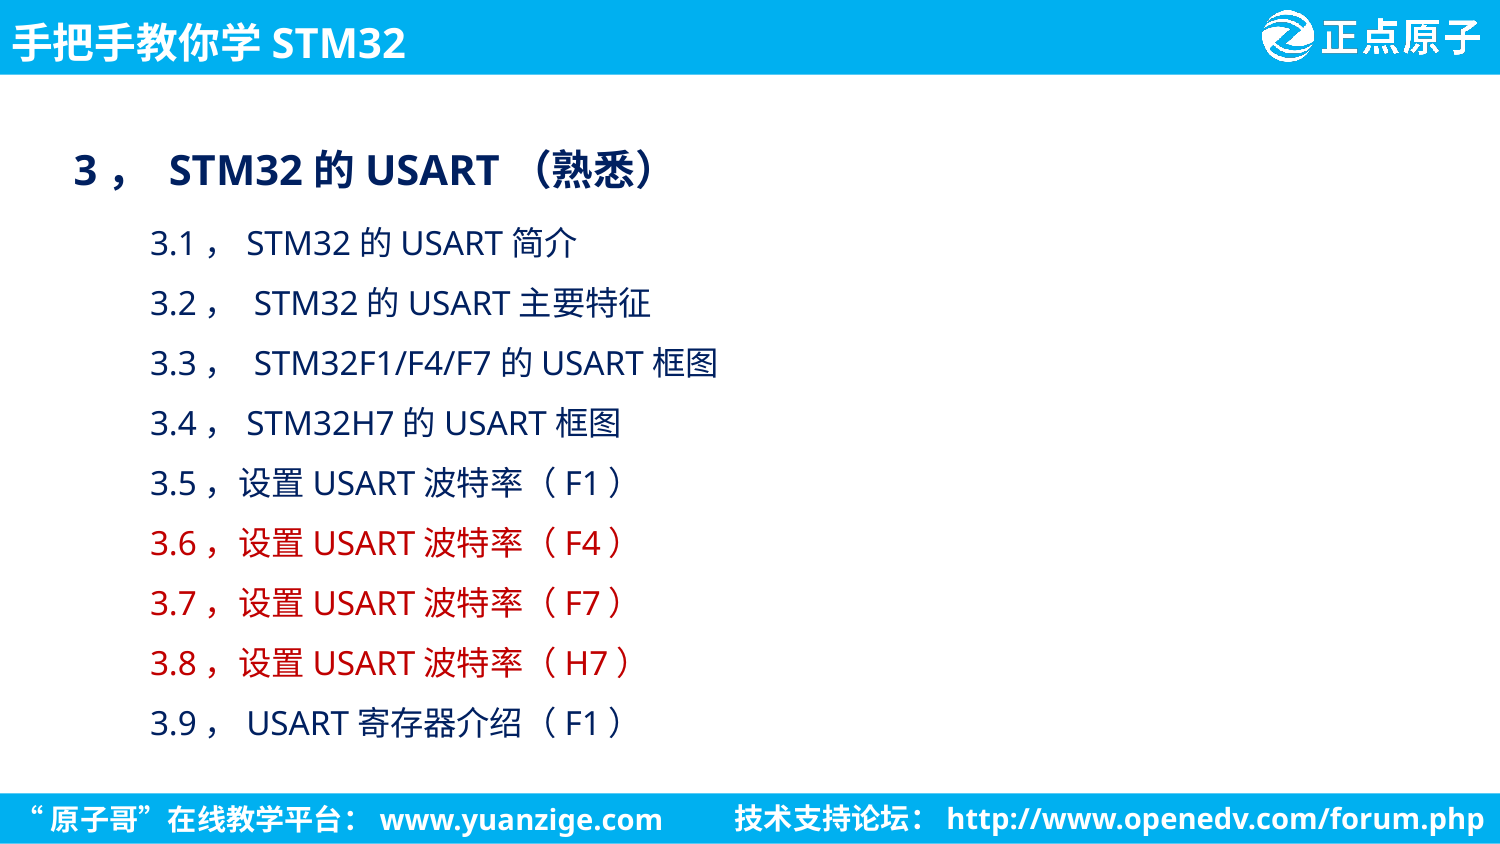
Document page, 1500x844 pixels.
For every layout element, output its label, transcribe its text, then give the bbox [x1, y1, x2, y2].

picture [1431, 45, 1438, 51]
text_box 3， STM32的USART（熟悉） [66, 114, 732, 198]
text_box 3.1，STM32的USART简介 3.2， STM32的USART主要特征 3.3， STM32F1/F4/F7的USART框图 3.4，STM32H7的USART框图 3.5，设置USART波特率（F1） 3.6，设置USART波特率（F4） 3.7，设置USART波特率（F7） 3.8，设置USART波特率（H7） 3.9，USART寄存器介绍（F1） [142, 198, 883, 746]
picture [1446, 21, 1479, 54]
picture [1405, 21, 1438, 54]
text_box [0, 0, 1500, 76]
text_box “原子哥”在线教学平台：www.yuanzige.com [0, 793, 883, 844]
picture [1263, 27, 1301, 61]
picture [1368, 19, 1396, 42]
picture [1391, 46, 1397, 53]
text_box 手把手教你学STM32 [0, 0, 967, 75]
picture [1273, 11, 1314, 45]
text_box 技术支持论坛：http://www.openedv.com/forum.php [544, 793, 1500, 843]
picture [1323, 21, 1357, 53]
picture [1412, 45, 1418, 52]
picture [1276, 45, 1301, 53]
